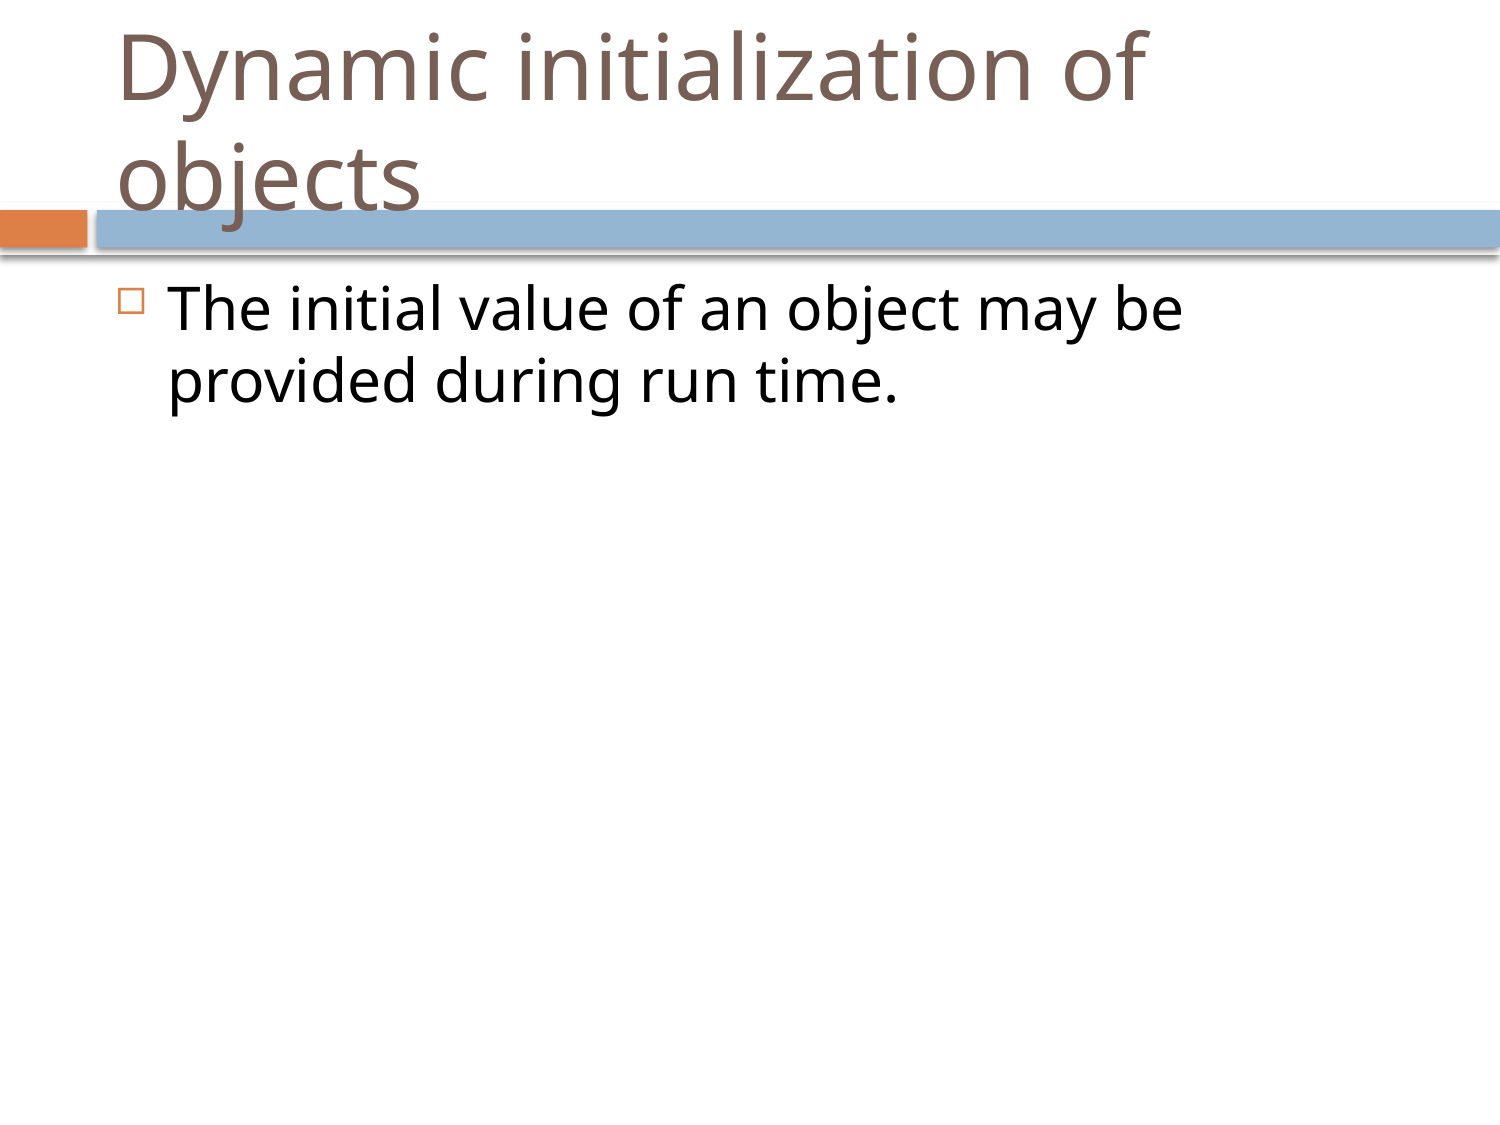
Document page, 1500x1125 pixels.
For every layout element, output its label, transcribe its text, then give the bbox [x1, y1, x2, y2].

title Dynamic initialization of objects [100, 37, 1438, 200]
list The initial value of an object may be provided during run time. [100, 262, 1438, 433]
